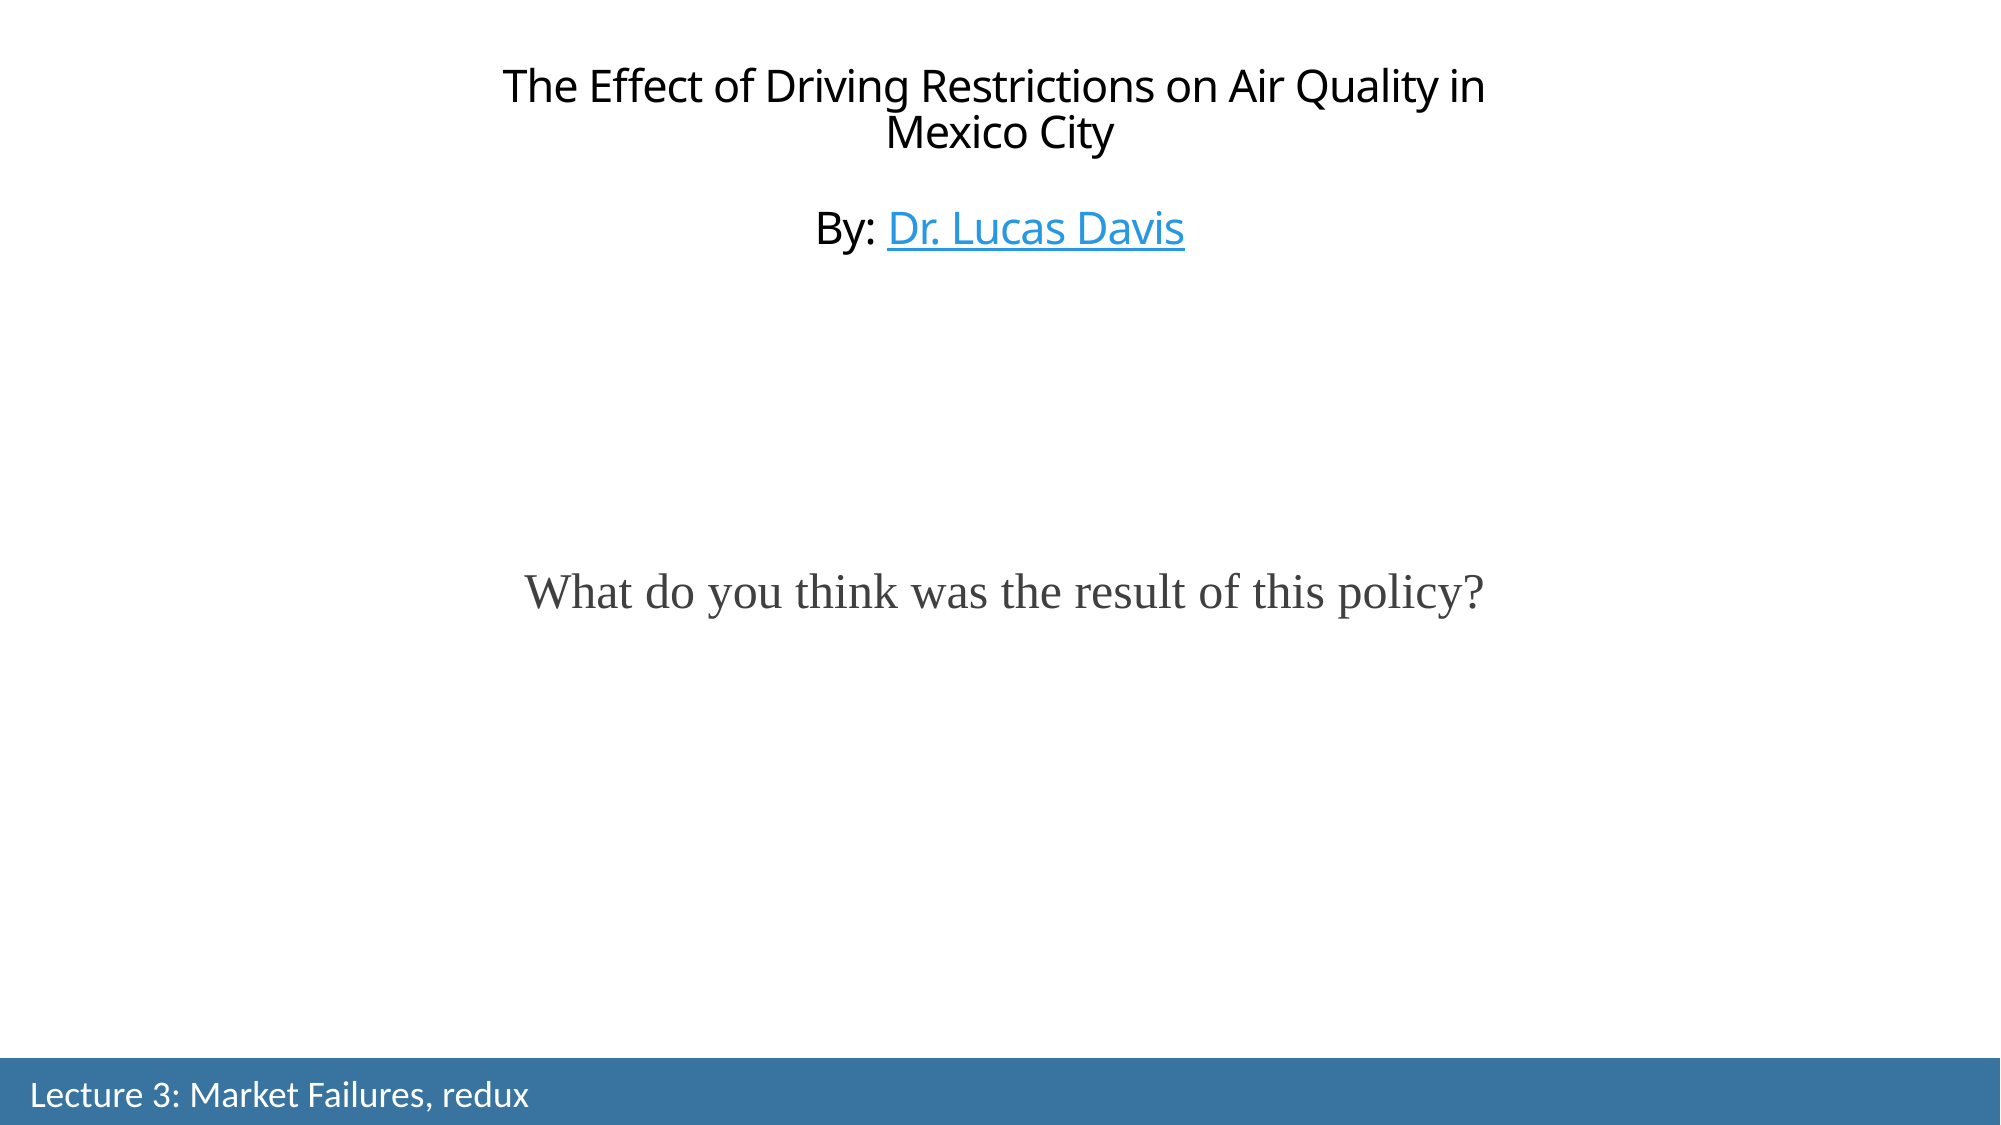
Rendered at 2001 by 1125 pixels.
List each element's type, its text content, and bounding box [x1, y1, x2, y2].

text_box The Effect of Driving Restrictions on Air Quality in Mexico City By: Dr. Lucas Davis [374, 56, 1625, 263]
list What do you think was the result of this policy? [180, 302, 1830, 963]
